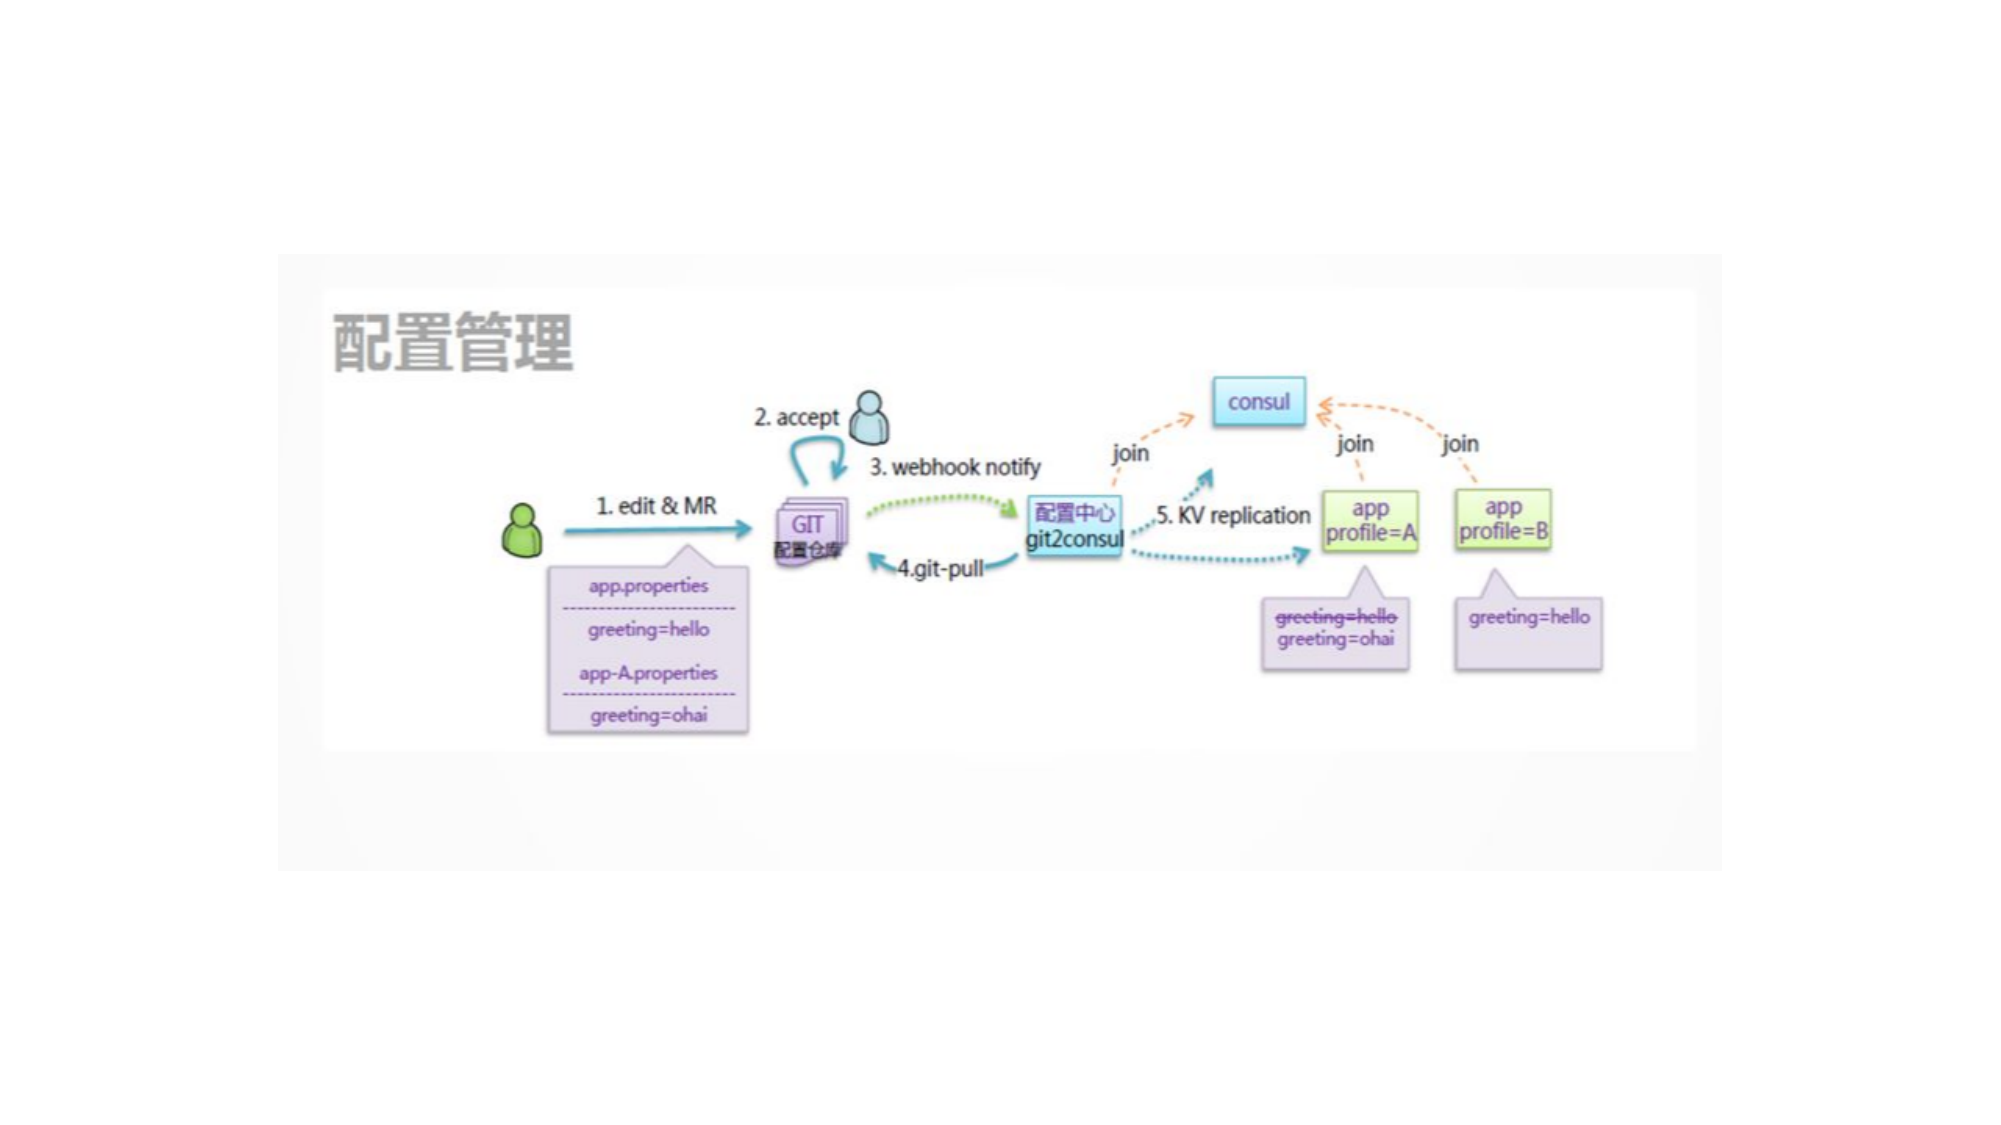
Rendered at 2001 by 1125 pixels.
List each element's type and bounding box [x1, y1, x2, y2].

picture [277, 254, 1722, 871]
